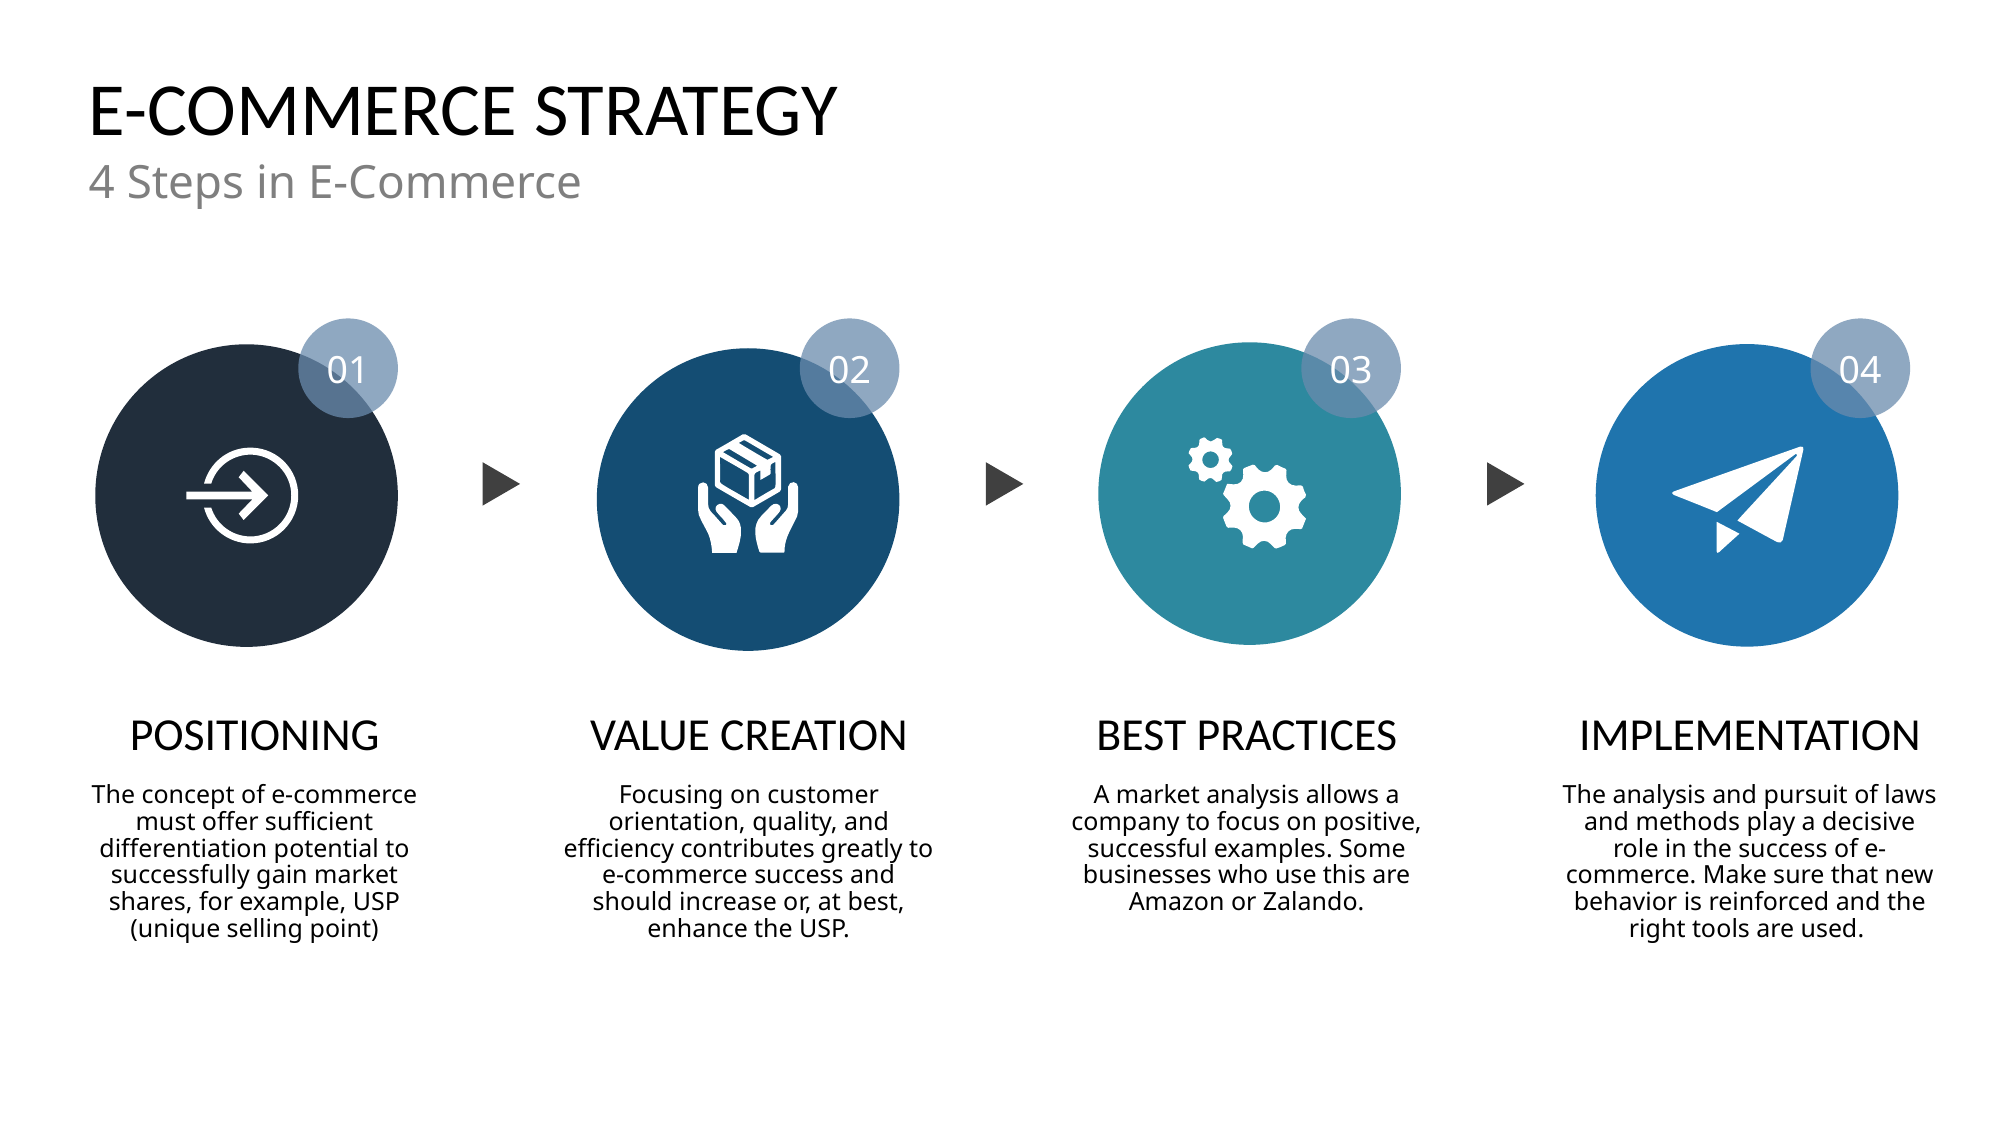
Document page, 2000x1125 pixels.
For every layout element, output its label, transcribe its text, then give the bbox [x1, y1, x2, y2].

title E-COMMERCE STRATEGY [88, 70, 1911, 159]
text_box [95, 318, 1911, 652]
list POSITIONING The concept of e-commerce must offer sufficient differentiation potential to successfully gain market shares, for example, USP (unique selling point) [88, 711, 421, 1006]
list IMPLEMENTATION The analysis and pursuit of laws and methods play a decisive role in the success of e-commerce. Make sure that new behavior is reinforced and the right tools are used. [1559, 711, 1941, 1034]
list VALUE CREATION Focusing on customer orientation, quality, and efficiency contributes greatly to e-commerce success and should increase or, at best, enhance the USP. [562, 711, 936, 987]
list BEST PRACTICES A market analysis allows a company to focus on positive, successful examples. Some businesses who use this are Amazon or Zalando. [1070, 711, 1424, 984]
list 4 Steps in E-Commerce [88, 159, 1911, 248]
